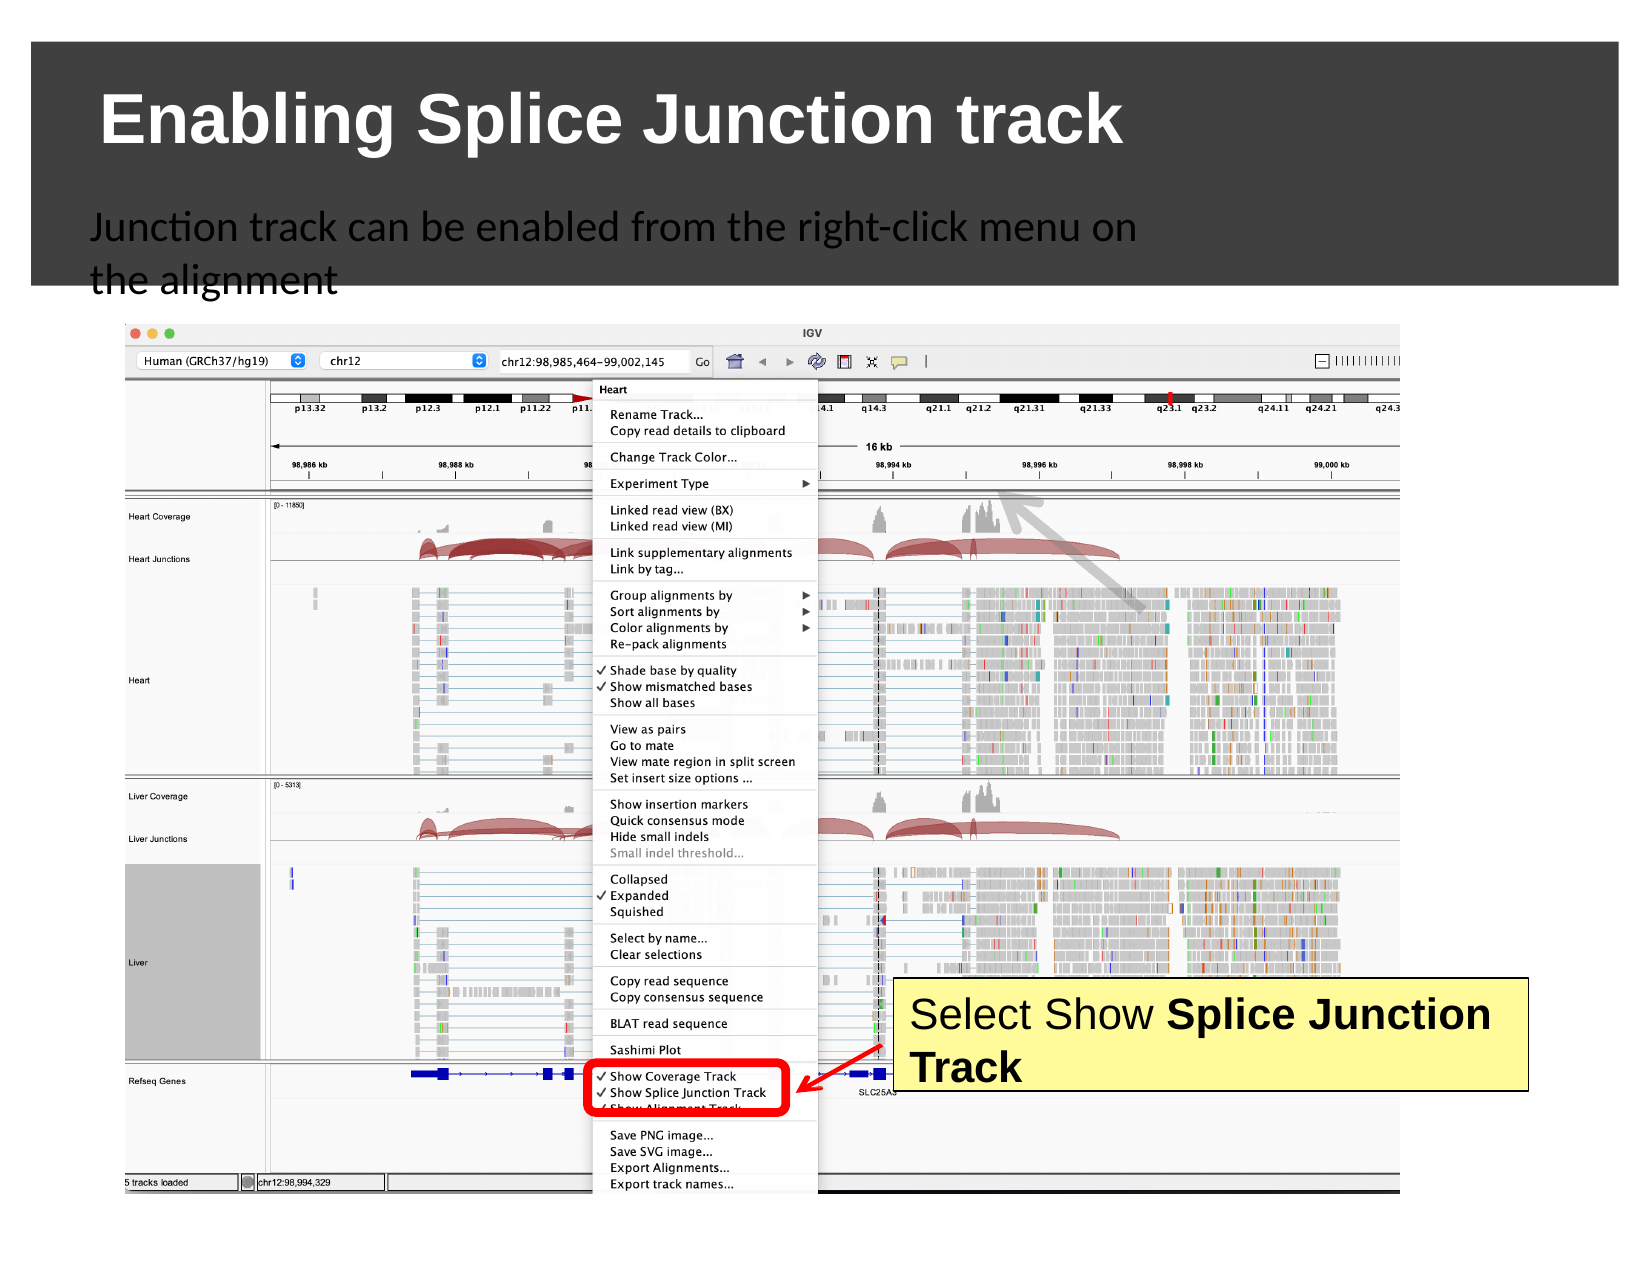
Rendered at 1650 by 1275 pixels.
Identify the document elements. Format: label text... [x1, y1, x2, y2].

title Enabling Splice Junction track [31, 41, 1619, 286]
picture [124, 324, 1401, 1194]
text_box Select Show Splice Junction Track [1404, 978, 1529, 1091]
text_box Junction track can be enabled from the right-click menu on the alignment [87, 195, 1168, 304]
